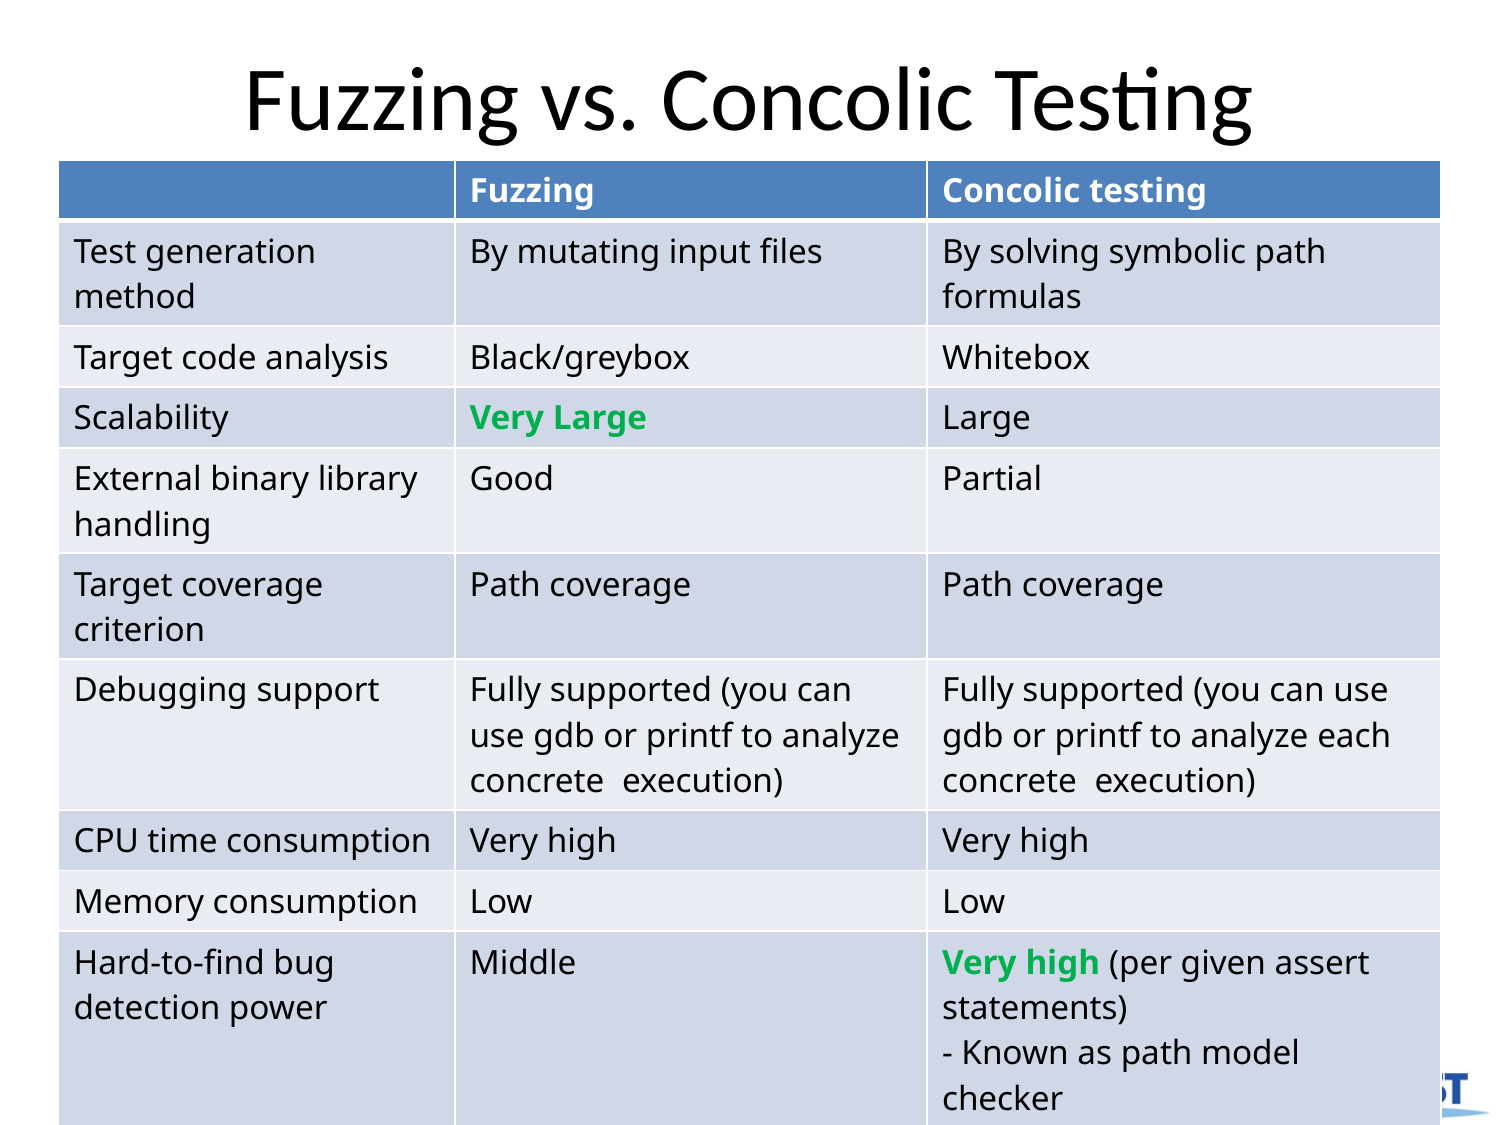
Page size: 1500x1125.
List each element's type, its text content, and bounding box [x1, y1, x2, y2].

table_cell External binary library handling [59, 449, 454, 552]
table_header Concolic testing [928, 161, 1440, 218]
table_cell Middle [456, 932, 926, 1125]
table_cell Good [456, 449, 926, 552]
table_cell Path coverage [456, 554, 926, 658]
table_header [59, 161, 454, 218]
table_cell Scalability [59, 388, 454, 447]
table_cell By solving symbolic path formulas [928, 223, 1440, 325]
table_cell Black/greybox [456, 327, 926, 386]
table_cell Target code analysis [59, 327, 454, 386]
table_cell Target coverage criterion [59, 554, 454, 658]
table_cell Hard-to-find bug detection power [59, 932, 454, 1125]
table_cell Whitebox [928, 327, 1440, 386]
table_cell Memory consumption [59, 871, 454, 930]
table_cell Low [456, 871, 926, 930]
table_cell Debugging support [59, 660, 454, 809]
table_cell CPU time consumption [59, 811, 454, 870]
table_cell By mutating input files [456, 223, 926, 325]
table_cell Very high [928, 811, 1440, 870]
table_cell Large [928, 388, 1440, 447]
table_cell Fully supported (you can use gdb or printf to analyze concrete execution) [456, 660, 926, 809]
table_cell Test generation method [59, 223, 454, 325]
picture [1442, 1069, 1492, 1122]
table_cell Fully supported (you can use gdb or printf to analyze each concrete execution) [928, 660, 1440, 809]
table_header Fuzzing [456, 161, 926, 218]
table_cell Very high (per given assert statements) - Known as path model checker [928, 932, 1440, 1125]
table_cell Low [928, 871, 1440, 930]
table_cell Very high [456, 811, 926, 870]
table_cell Path coverage [928, 554, 1440, 658]
table_cell Partial [928, 449, 1440, 552]
title Fuzzing vs. Concolic Testing [0, 23, 1500, 164]
table_cell Very Large [456, 388, 926, 447]
